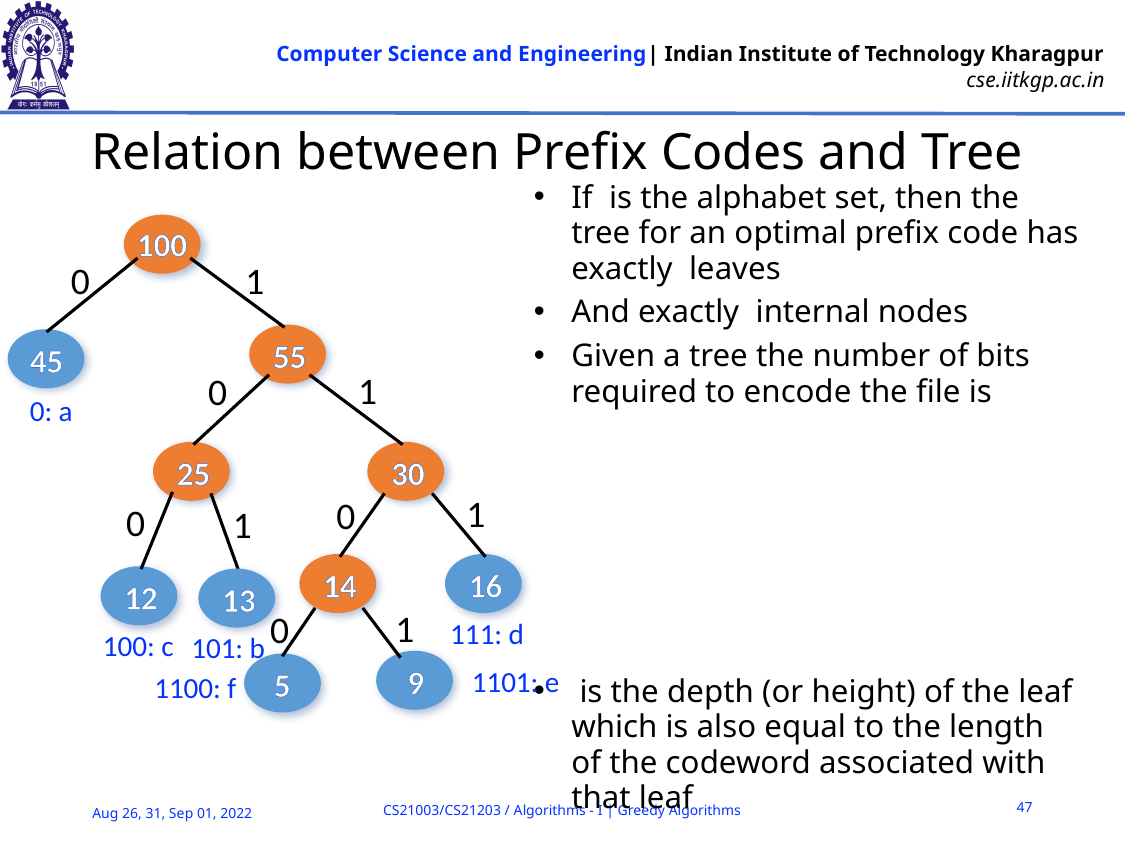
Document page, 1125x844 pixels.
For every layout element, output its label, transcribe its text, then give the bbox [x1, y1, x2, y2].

slide_number 47 [992, 785, 1048, 831]
picture [1, 1, 74, 110]
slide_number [77, 798, 274, 844]
title Relation between Prefix Codes and Tree [35, 78, 1078, 221]
footer CS21003/CS21203 / Algorithms - I | Greedy Algorithms [185, 787, 940, 833]
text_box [7, 214, 576, 713]
